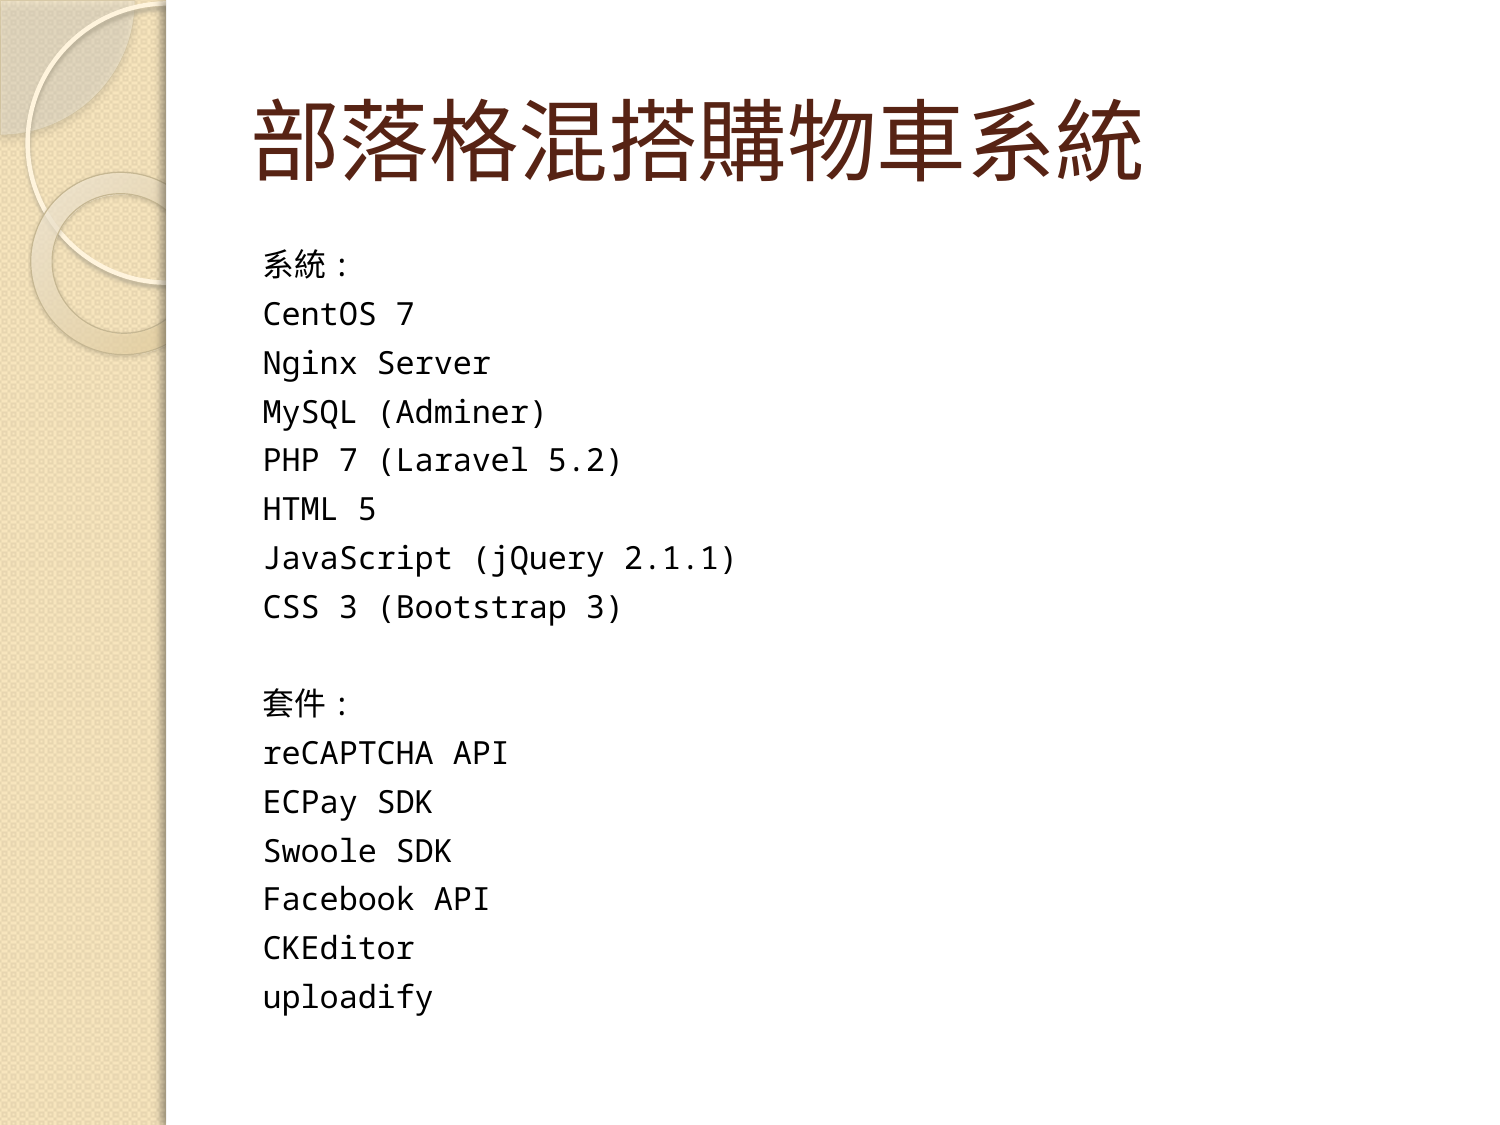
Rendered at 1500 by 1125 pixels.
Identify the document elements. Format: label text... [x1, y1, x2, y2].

list 系統: CentOS 7 Nginx Server MySQL (Adminer) PHP 7 (Laravel 5.2) HTML 5 JavaScript (jQuery 2.1.1) CSS 3 (Bootstrap 3) 套件: reCAPTCHA API ECPay SDK Swoole SDK Facebook API CKEditor uploadify [235, 237, 1466, 1025]
title 部落格混搭購物車系統 [235, 45, 1466, 233]
